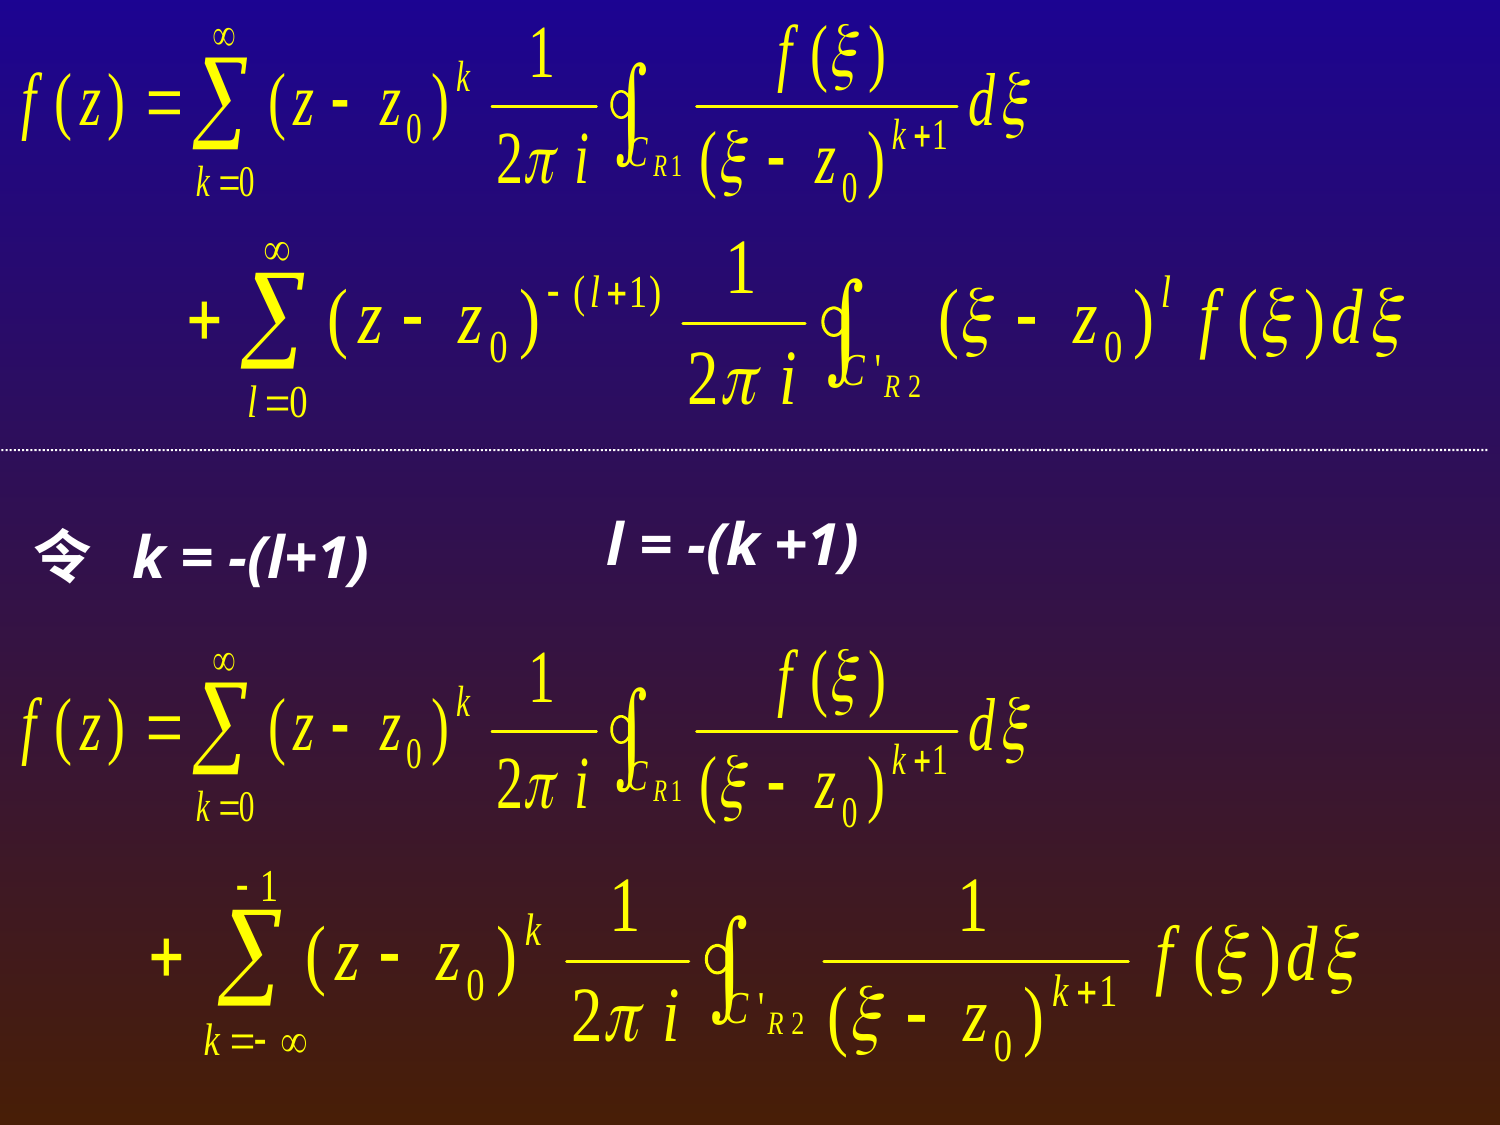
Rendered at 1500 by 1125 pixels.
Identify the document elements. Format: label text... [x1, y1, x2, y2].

text_box 令 k = -(l+1) [18, 512, 385, 598]
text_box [137, 849, 1382, 1075]
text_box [0, 0, 1045, 215]
text_box l = -(k +1) [561, 500, 875, 585]
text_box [0, 624, 1045, 840]
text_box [174, 212, 1425, 437]
